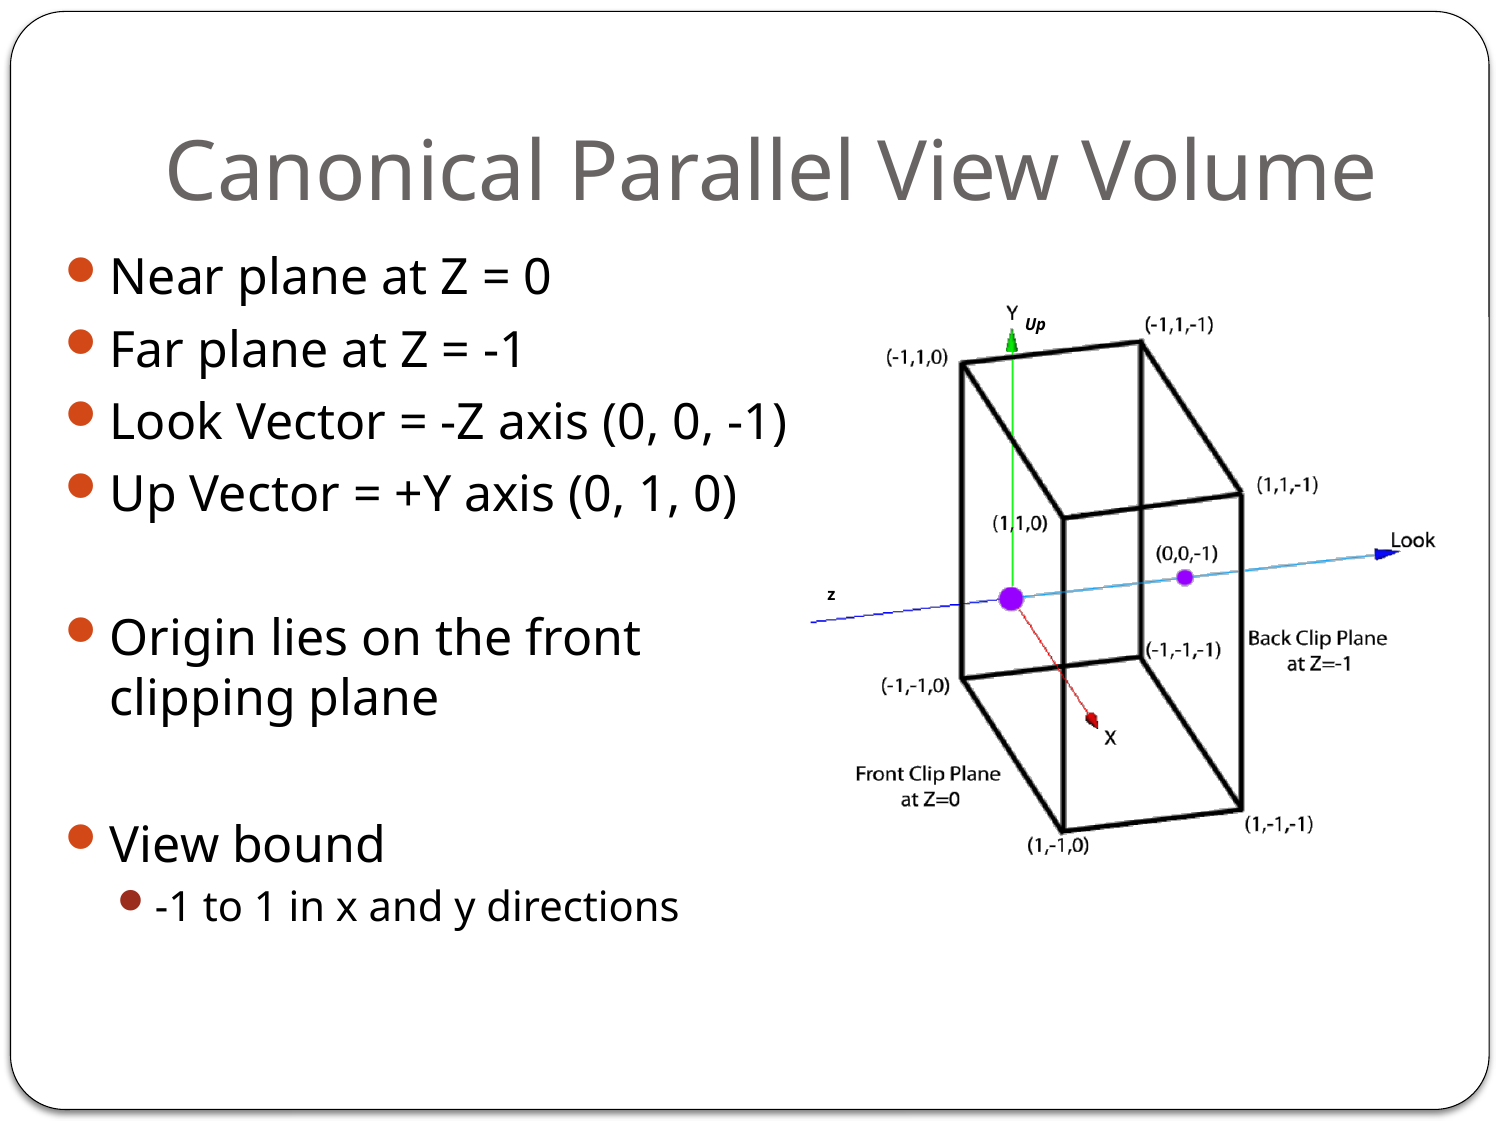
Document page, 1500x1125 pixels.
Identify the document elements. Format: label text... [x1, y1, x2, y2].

list Near plane at Z = 0 Far plane at Z = -1 Look Vector = -Z axis (0, 0, -1) Up Vector = +Y axis (0, 1, 0) Origin lies on the front clipping plane View bound -1 to 1 in x and y directions [50, 237, 842, 1025]
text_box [810, 296, 1447, 863]
title Canonical Parallel View Volume [150, 45, 1425, 233]
